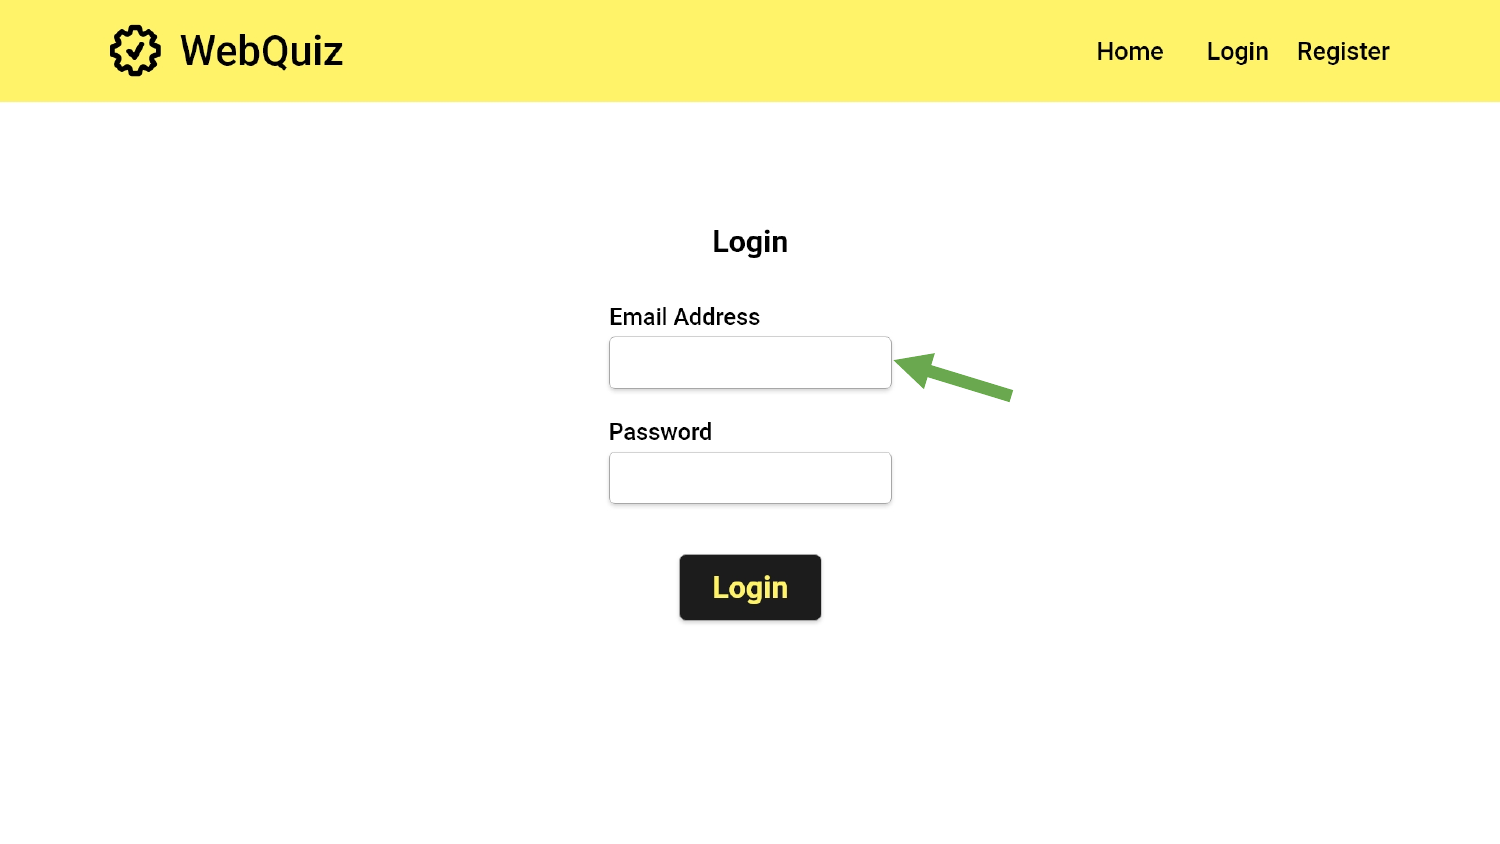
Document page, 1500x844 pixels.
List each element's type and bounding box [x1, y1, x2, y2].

picture [0, 0, 1500, 844]
text_box [893, 359, 1012, 397]
